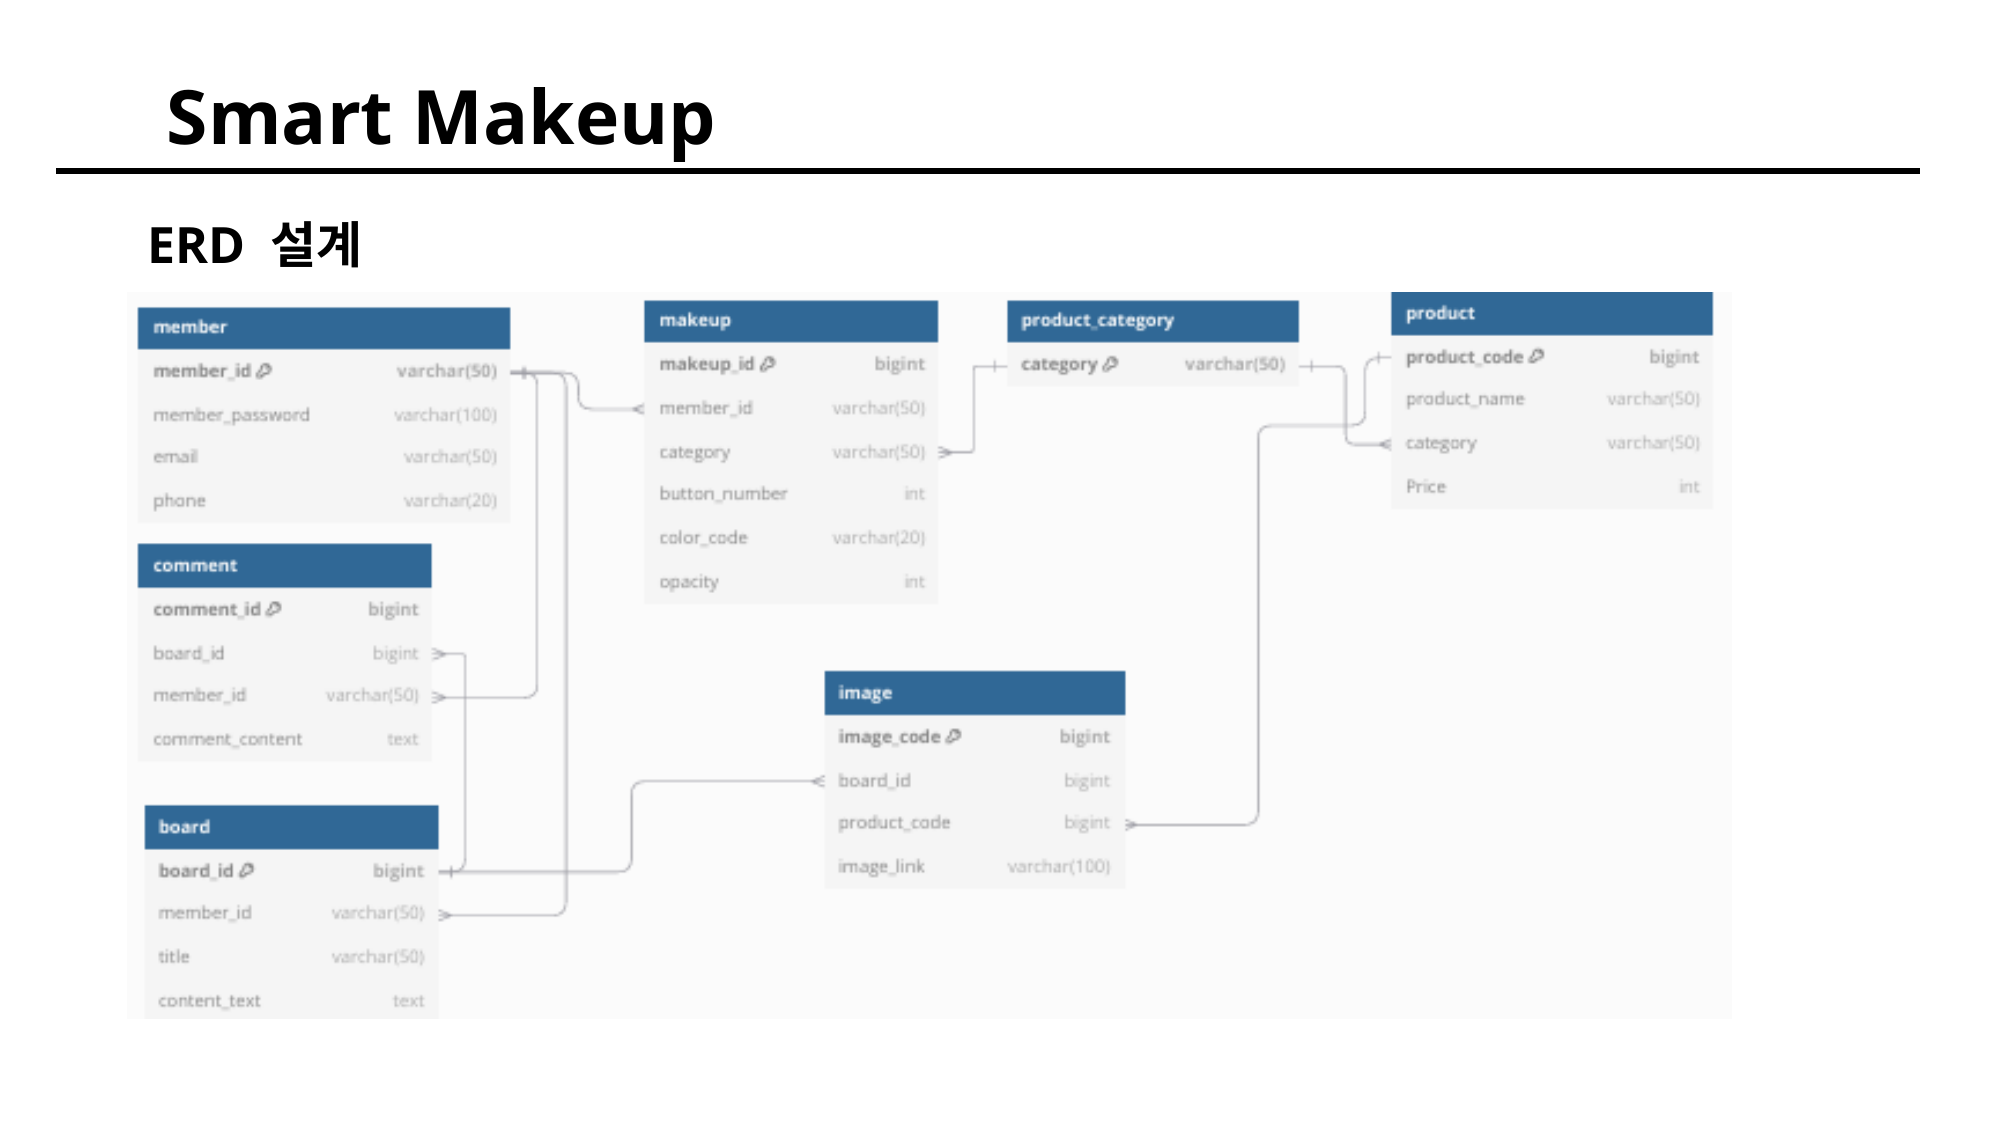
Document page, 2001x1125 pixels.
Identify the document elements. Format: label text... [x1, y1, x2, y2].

text_box Smart Makeup [152, 62, 732, 168]
text_box ERD 설계 [132, 206, 378, 281]
picture [127, 291, 1733, 1019]
